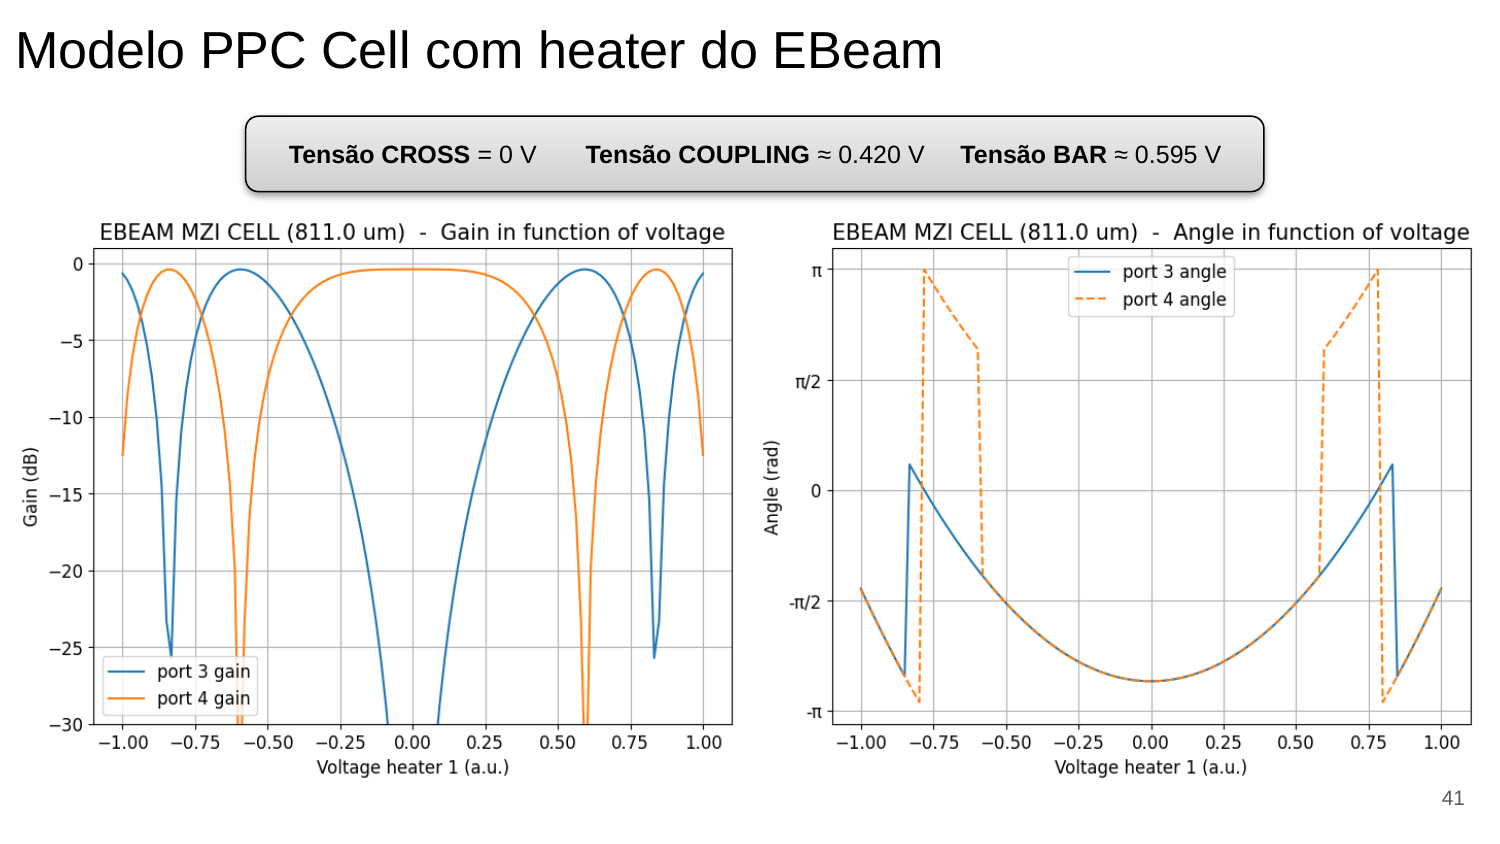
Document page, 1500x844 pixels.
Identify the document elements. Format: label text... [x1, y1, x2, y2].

picture [754, 213, 1481, 787]
text_box Tensão COUPLING ≈ 0.420 V [570, 131, 941, 176]
text_box Tensão CROSS = 0 V [273, 131, 552, 176]
text_box Tensão BAR ≈ 0.595 V [945, 131, 1237, 176]
slide_number 41 [1389, 793, 1480, 830]
picture [12, 213, 742, 787]
text_box Modelo PPC Cell com heater do EBeam [0, 0, 1449, 95]
text_box [244, 115, 1265, 193]
